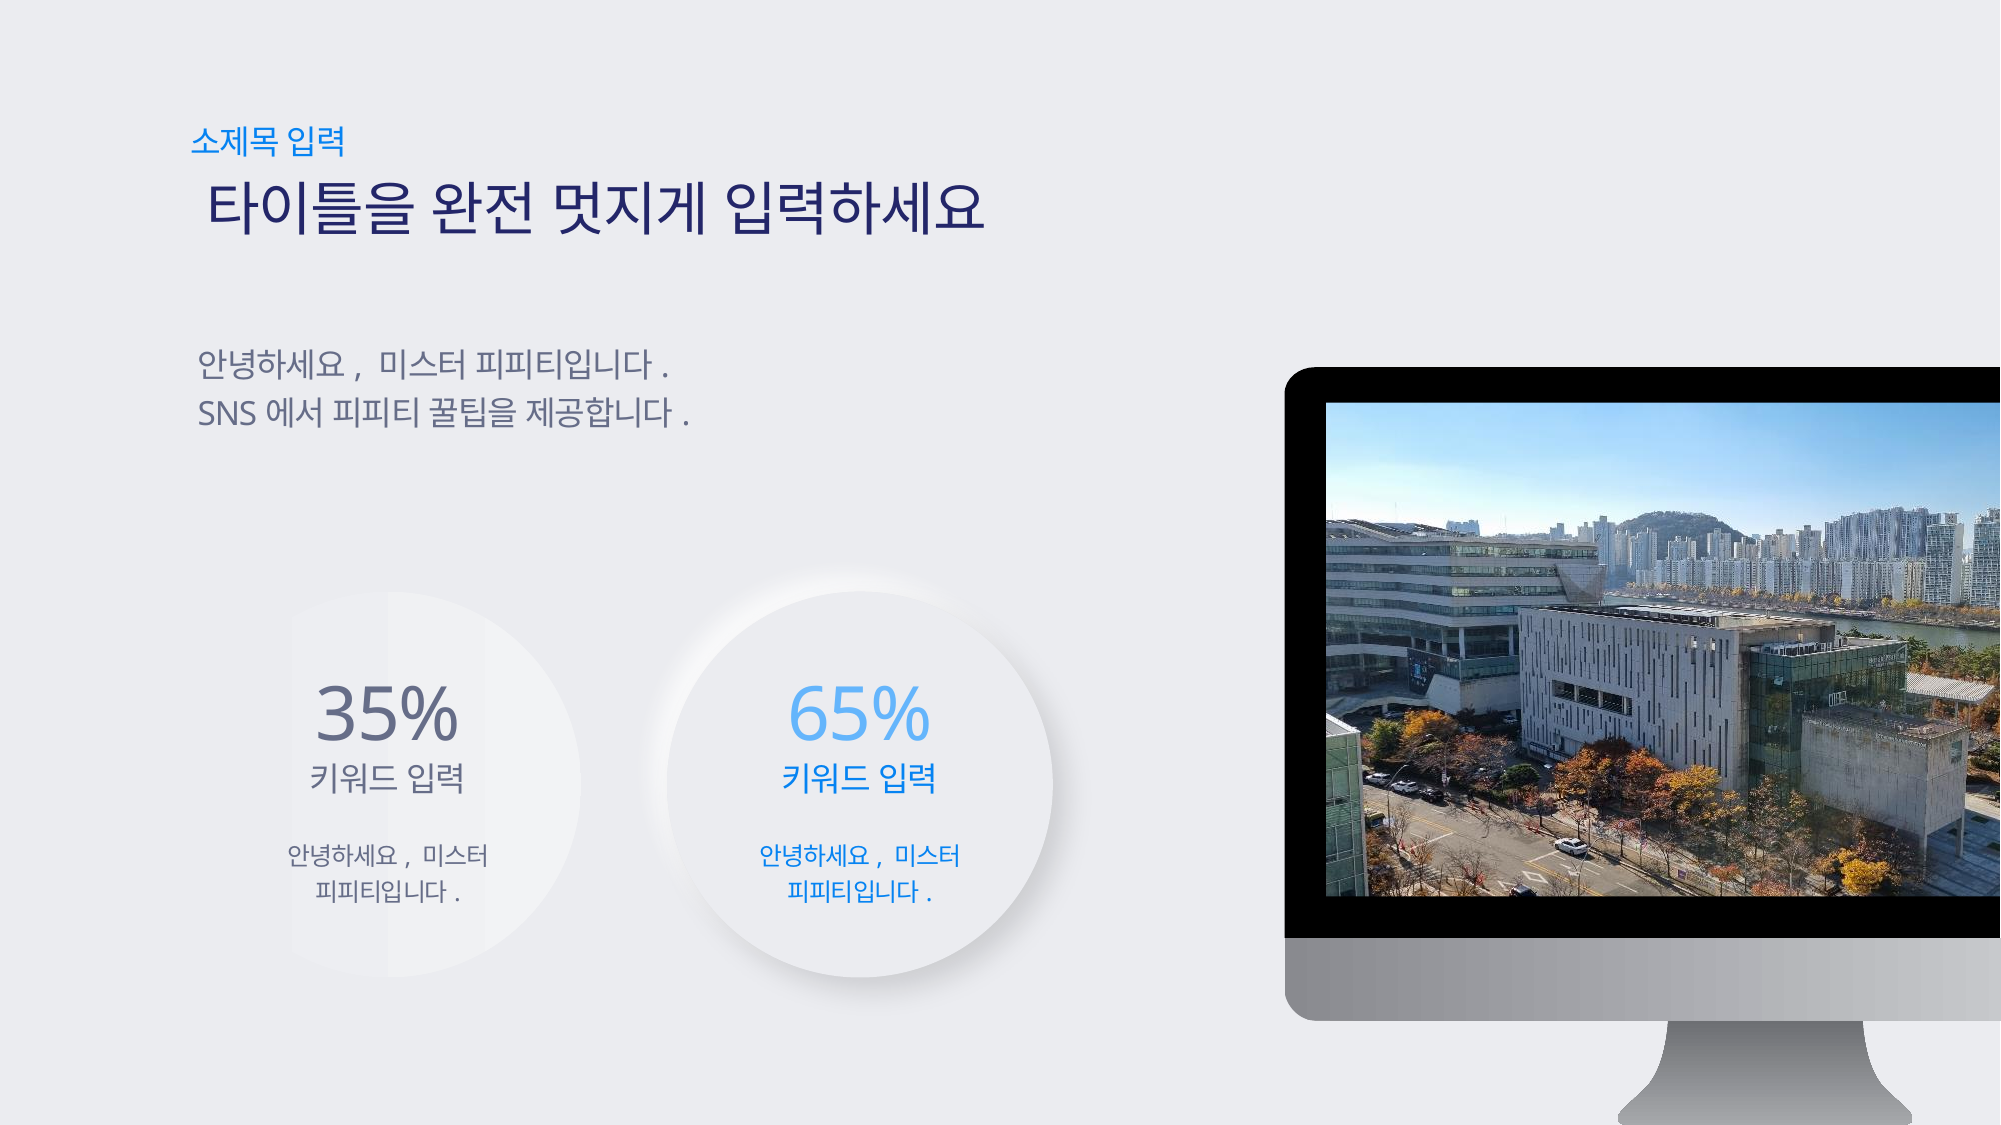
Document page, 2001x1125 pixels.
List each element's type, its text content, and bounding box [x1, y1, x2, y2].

text_box 키워드 입력 [309, 758, 467, 799]
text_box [1284, 367, 2000, 1125]
text_box 소제목 입력 [190, 120, 348, 161]
text_box [195, 591, 582, 978]
text_box 35% [315, 664, 461, 756]
text_box 안녕하세요, 미스터 피피티입니다. SNS에서 피피티 꿀팁을 제공합니다. [197, 335, 691, 432]
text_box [666, 591, 1053, 978]
text_box 타이틀을 완전 멋지게 입력하세요 [206, 165, 987, 243]
text_box 안녕하세요, 미스터 피피티입니다. [266, 834, 510, 907]
